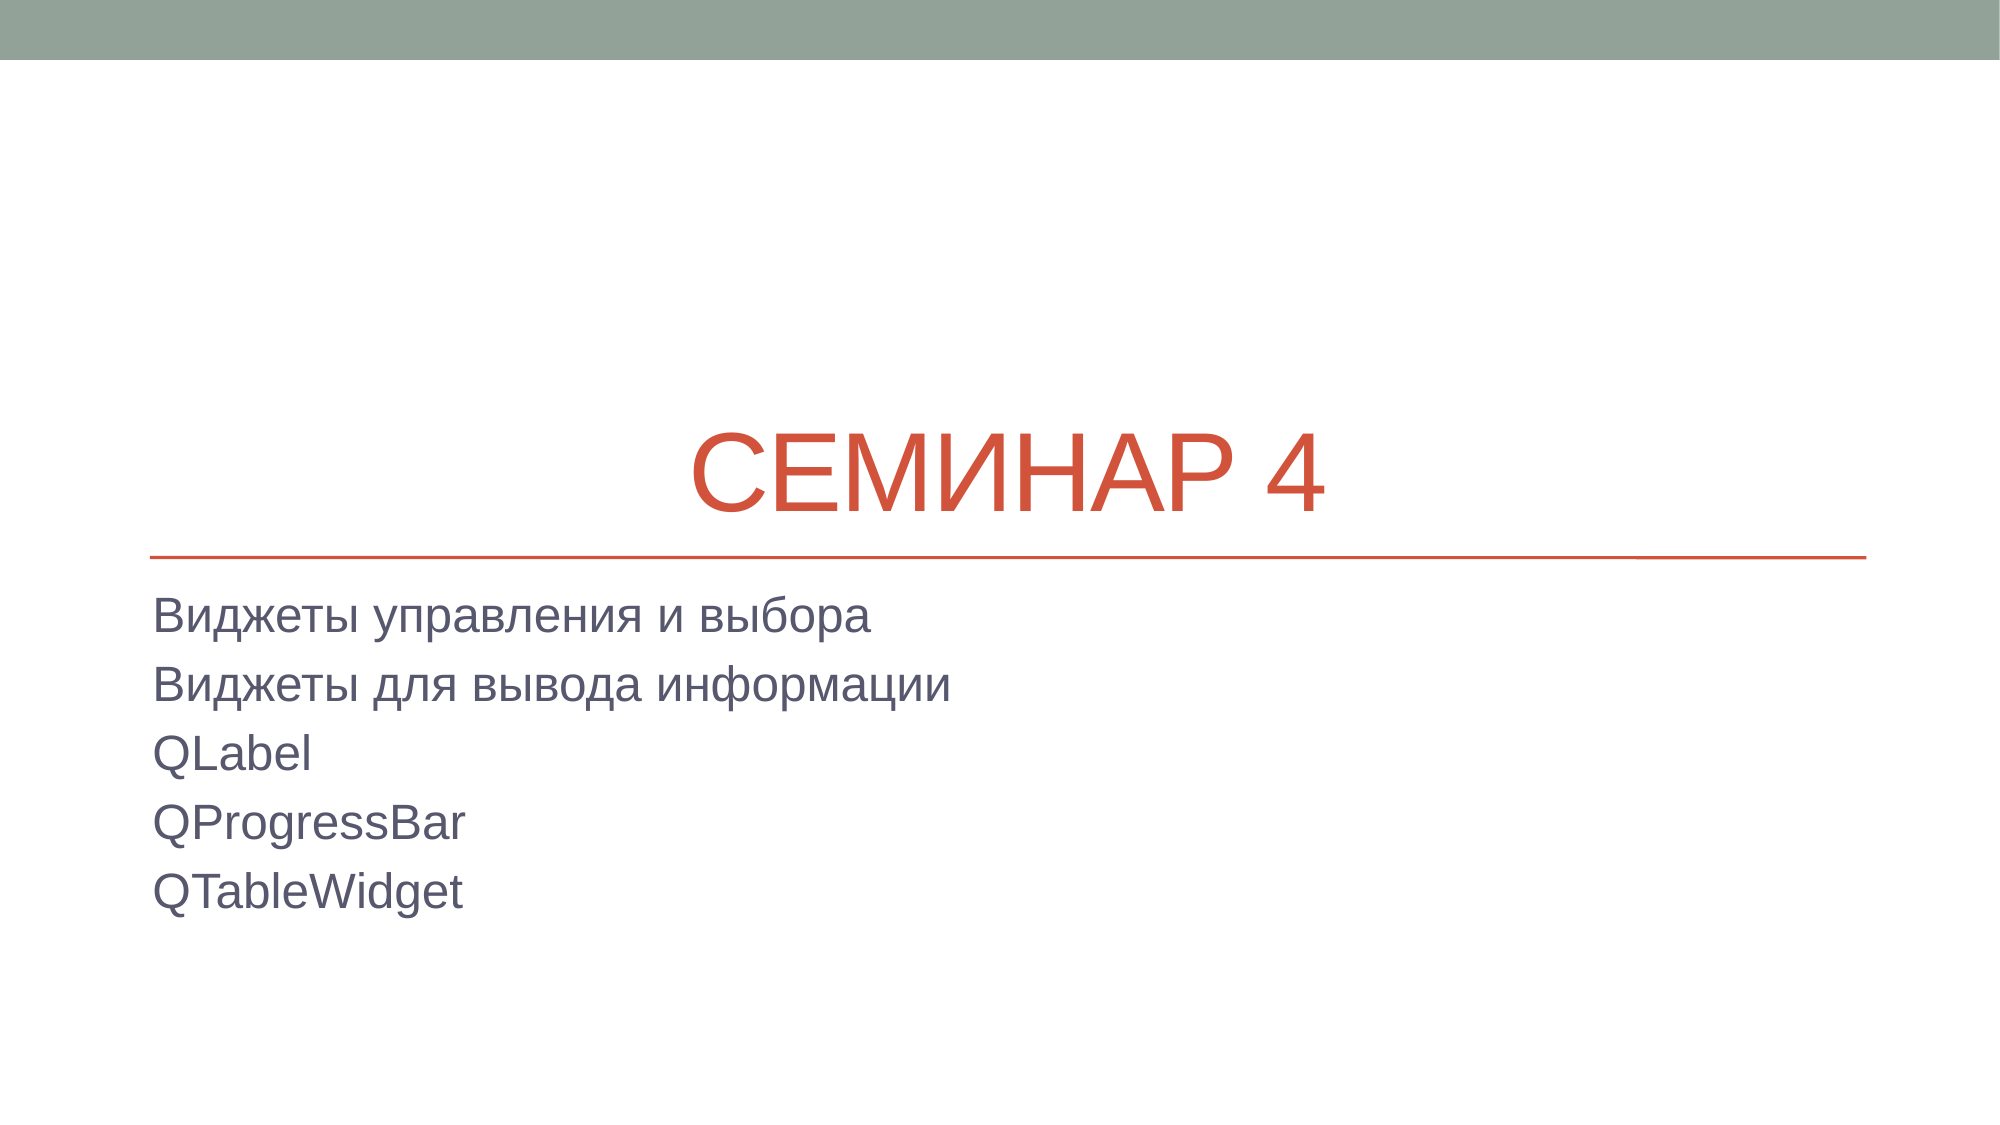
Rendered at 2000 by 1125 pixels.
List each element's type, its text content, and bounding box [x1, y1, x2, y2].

title Семинар 4 [150, 224, 1867, 542]
subtitle Виджеты управления и выбора Виджеты для вывода информации QLabel QProgressBar QTableWidget [137, 575, 1874, 929]
